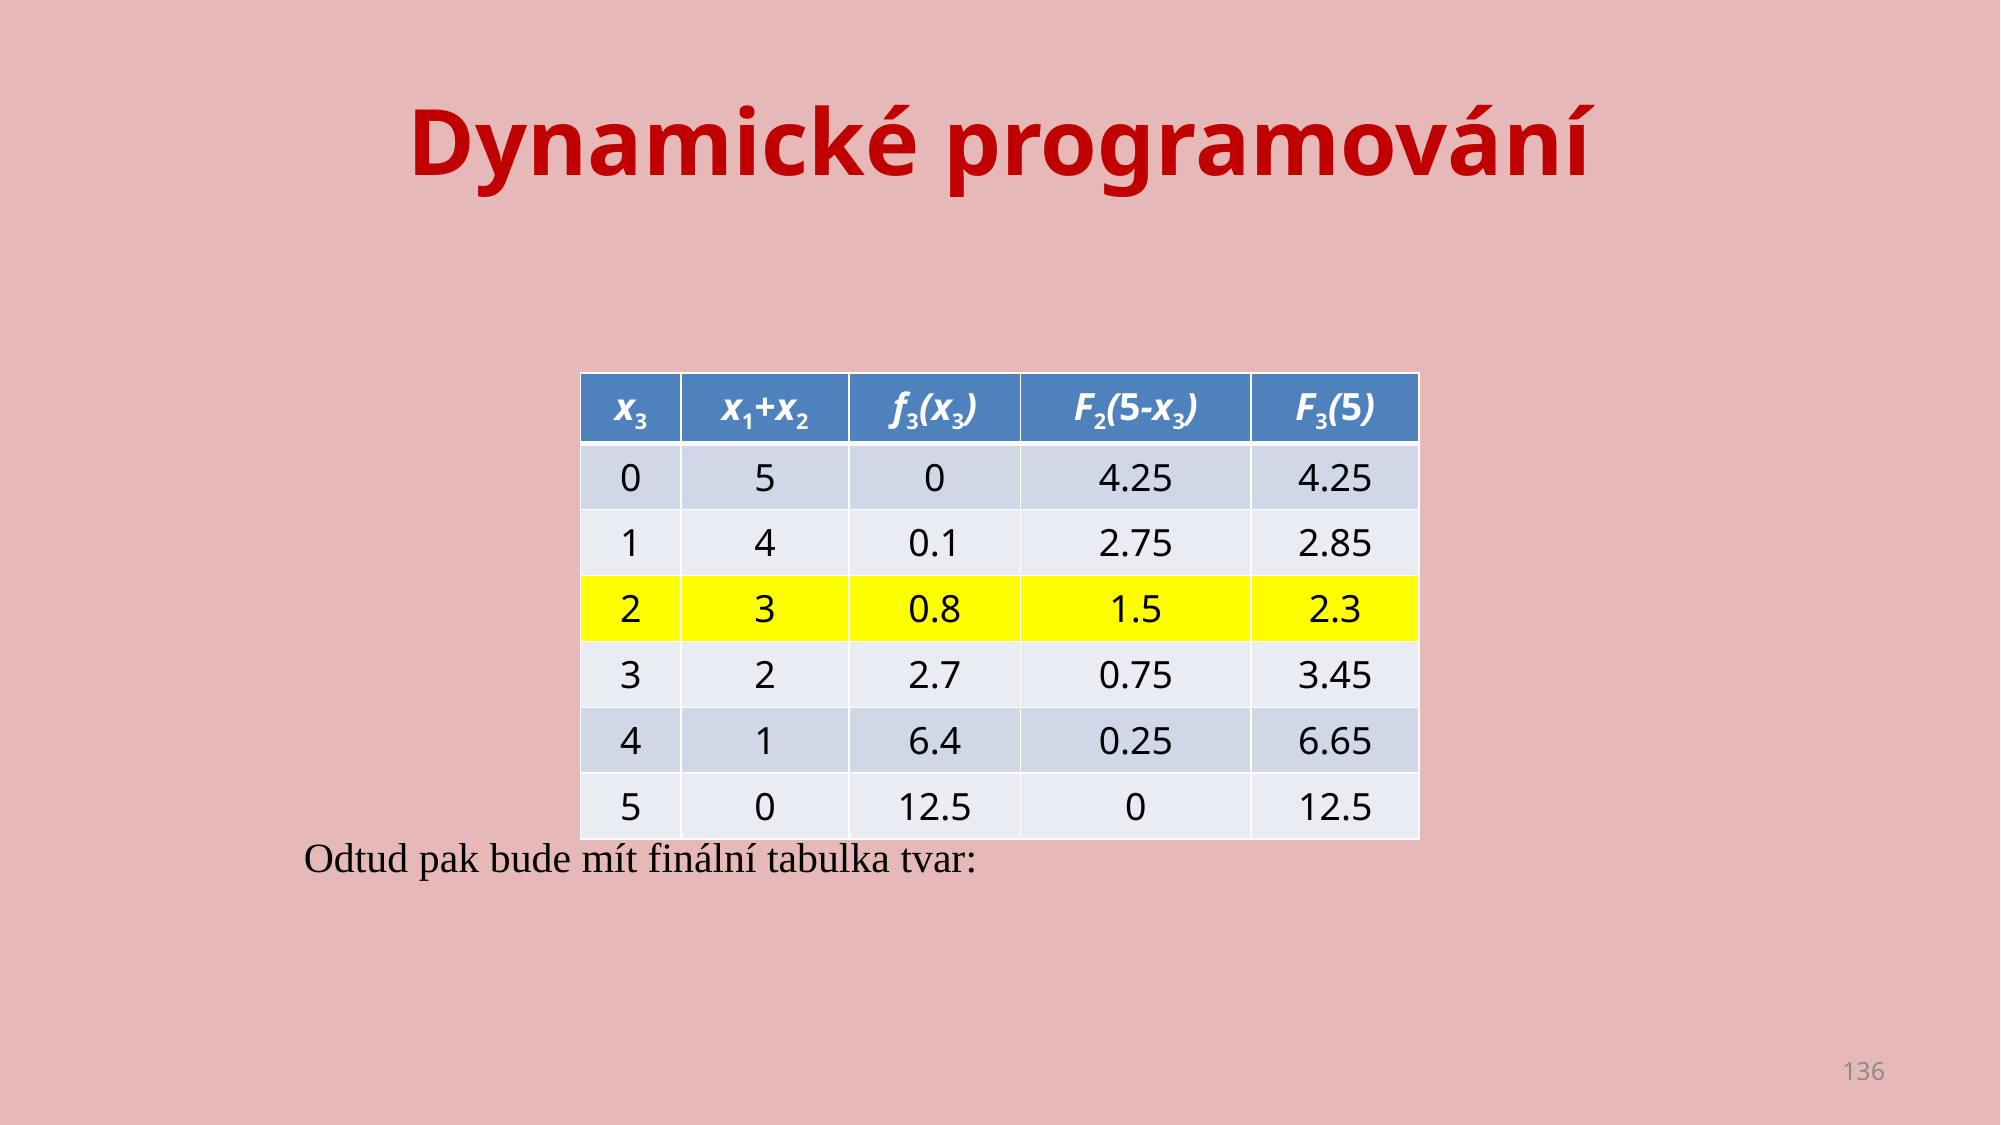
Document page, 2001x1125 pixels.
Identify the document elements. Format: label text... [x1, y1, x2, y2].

slide_number 136 [1433, 1042, 1900, 1103]
text_box Odtud pak bude mít finální tabulka tvar: [288, 223, 1767, 889]
title Dynamické programování [99, 45, 1900, 233]
